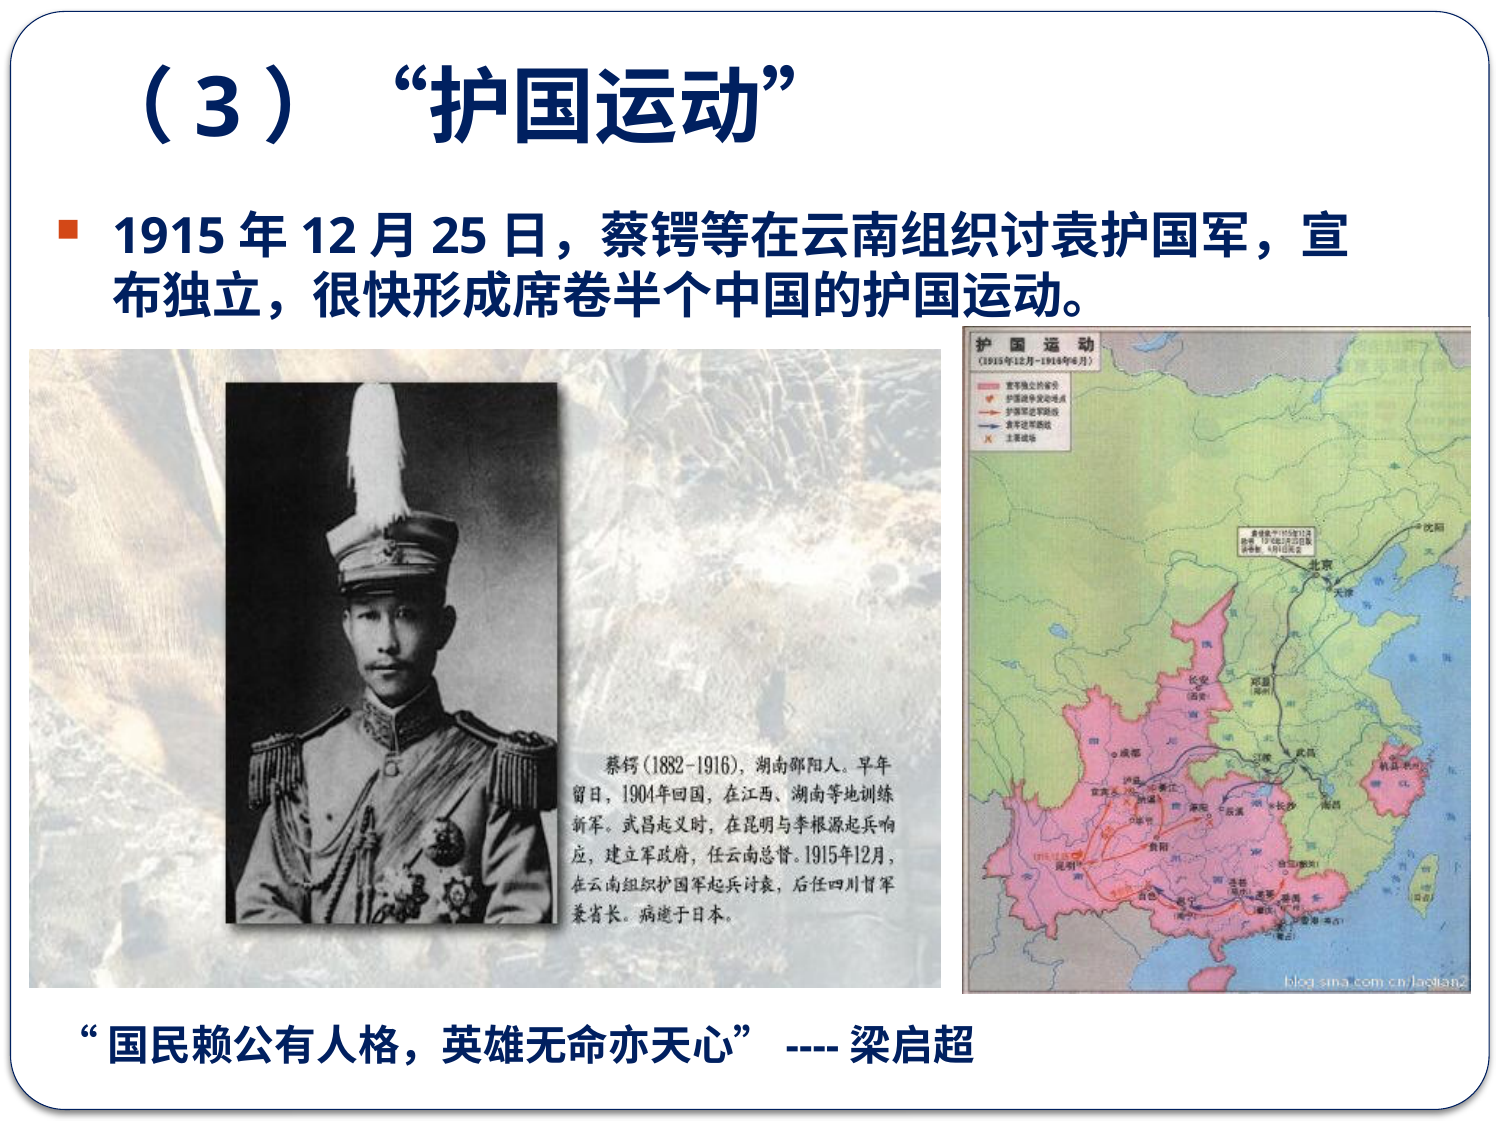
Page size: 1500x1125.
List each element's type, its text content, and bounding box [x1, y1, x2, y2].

text_box 1915年12月25日，蔡锷等在云南组织讨袁护国军，宣布独立，很快形成席卷半个中国的护国运动。 [41, 196, 1370, 338]
picture [962, 325, 1471, 995]
picture [29, 349, 941, 988]
text_box （3）“护国运动” [76, 45, 1425, 233]
text_box “国民赖公有人格，英雄无命亦天心”----梁启超 [41, 1011, 1093, 1077]
